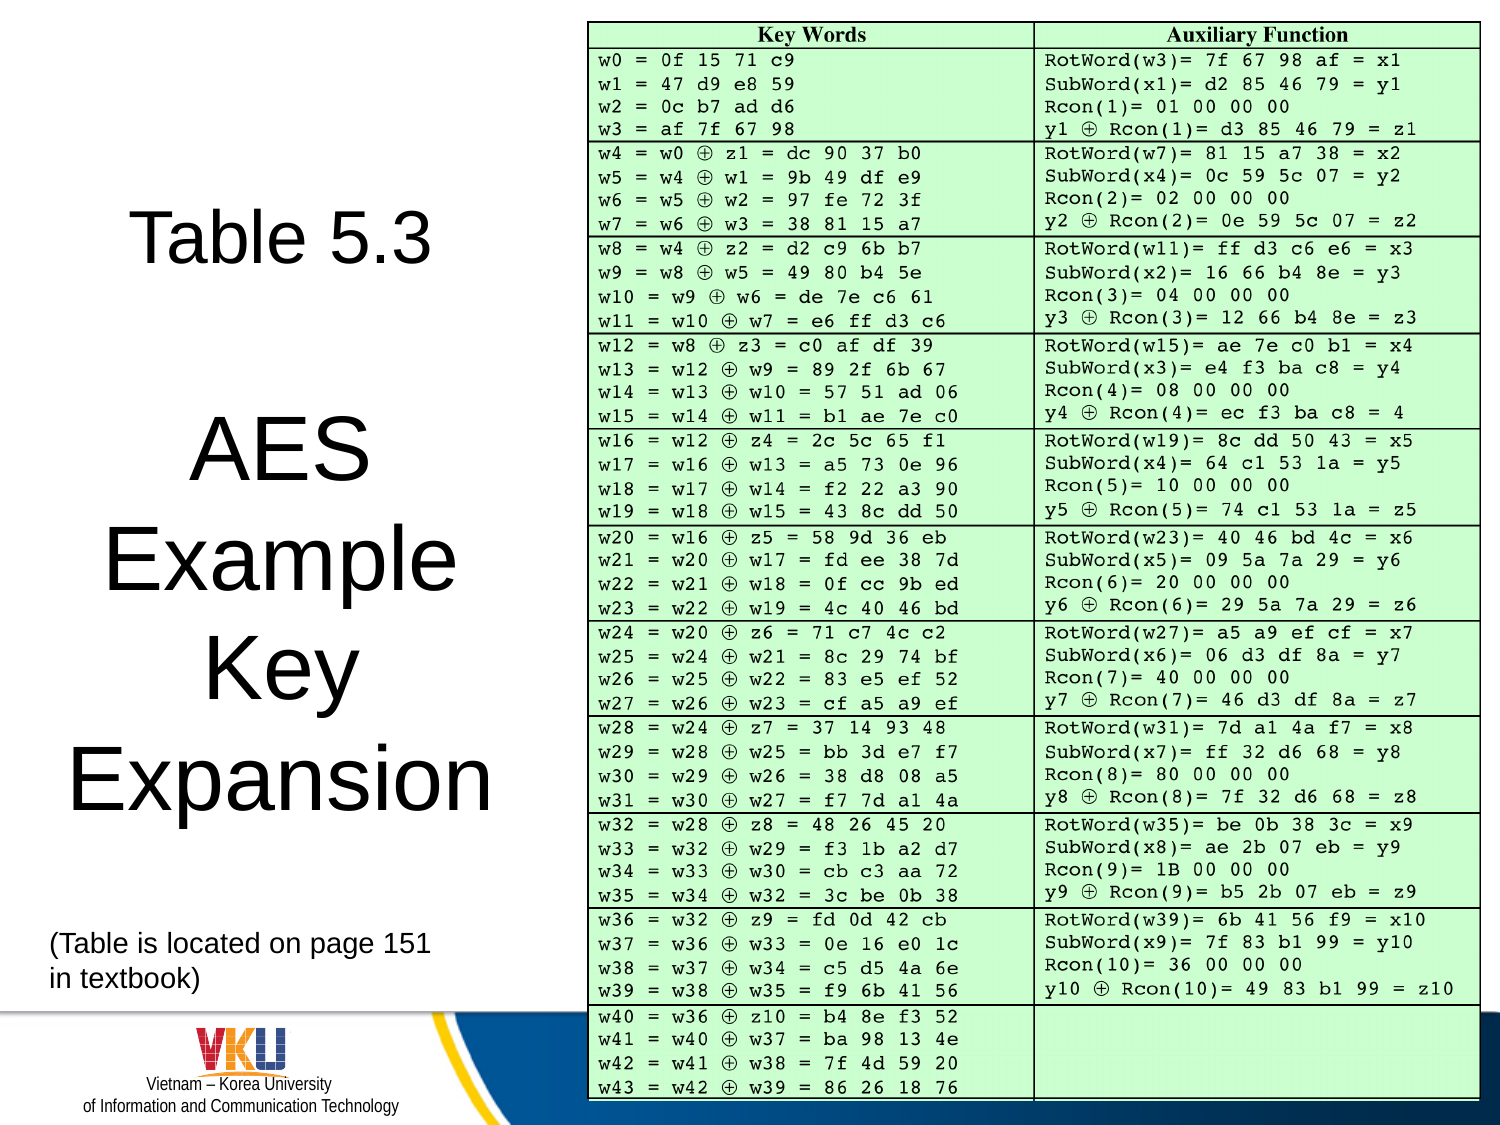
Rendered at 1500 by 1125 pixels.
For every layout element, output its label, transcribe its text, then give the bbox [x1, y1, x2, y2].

picture [0, 21, 1500, 1125]
title Table 5.3 AES Example Key Expansion [0, 50, 563, 967]
text_box (Table is located on page 151 in textbook) [34, 916, 522, 1002]
